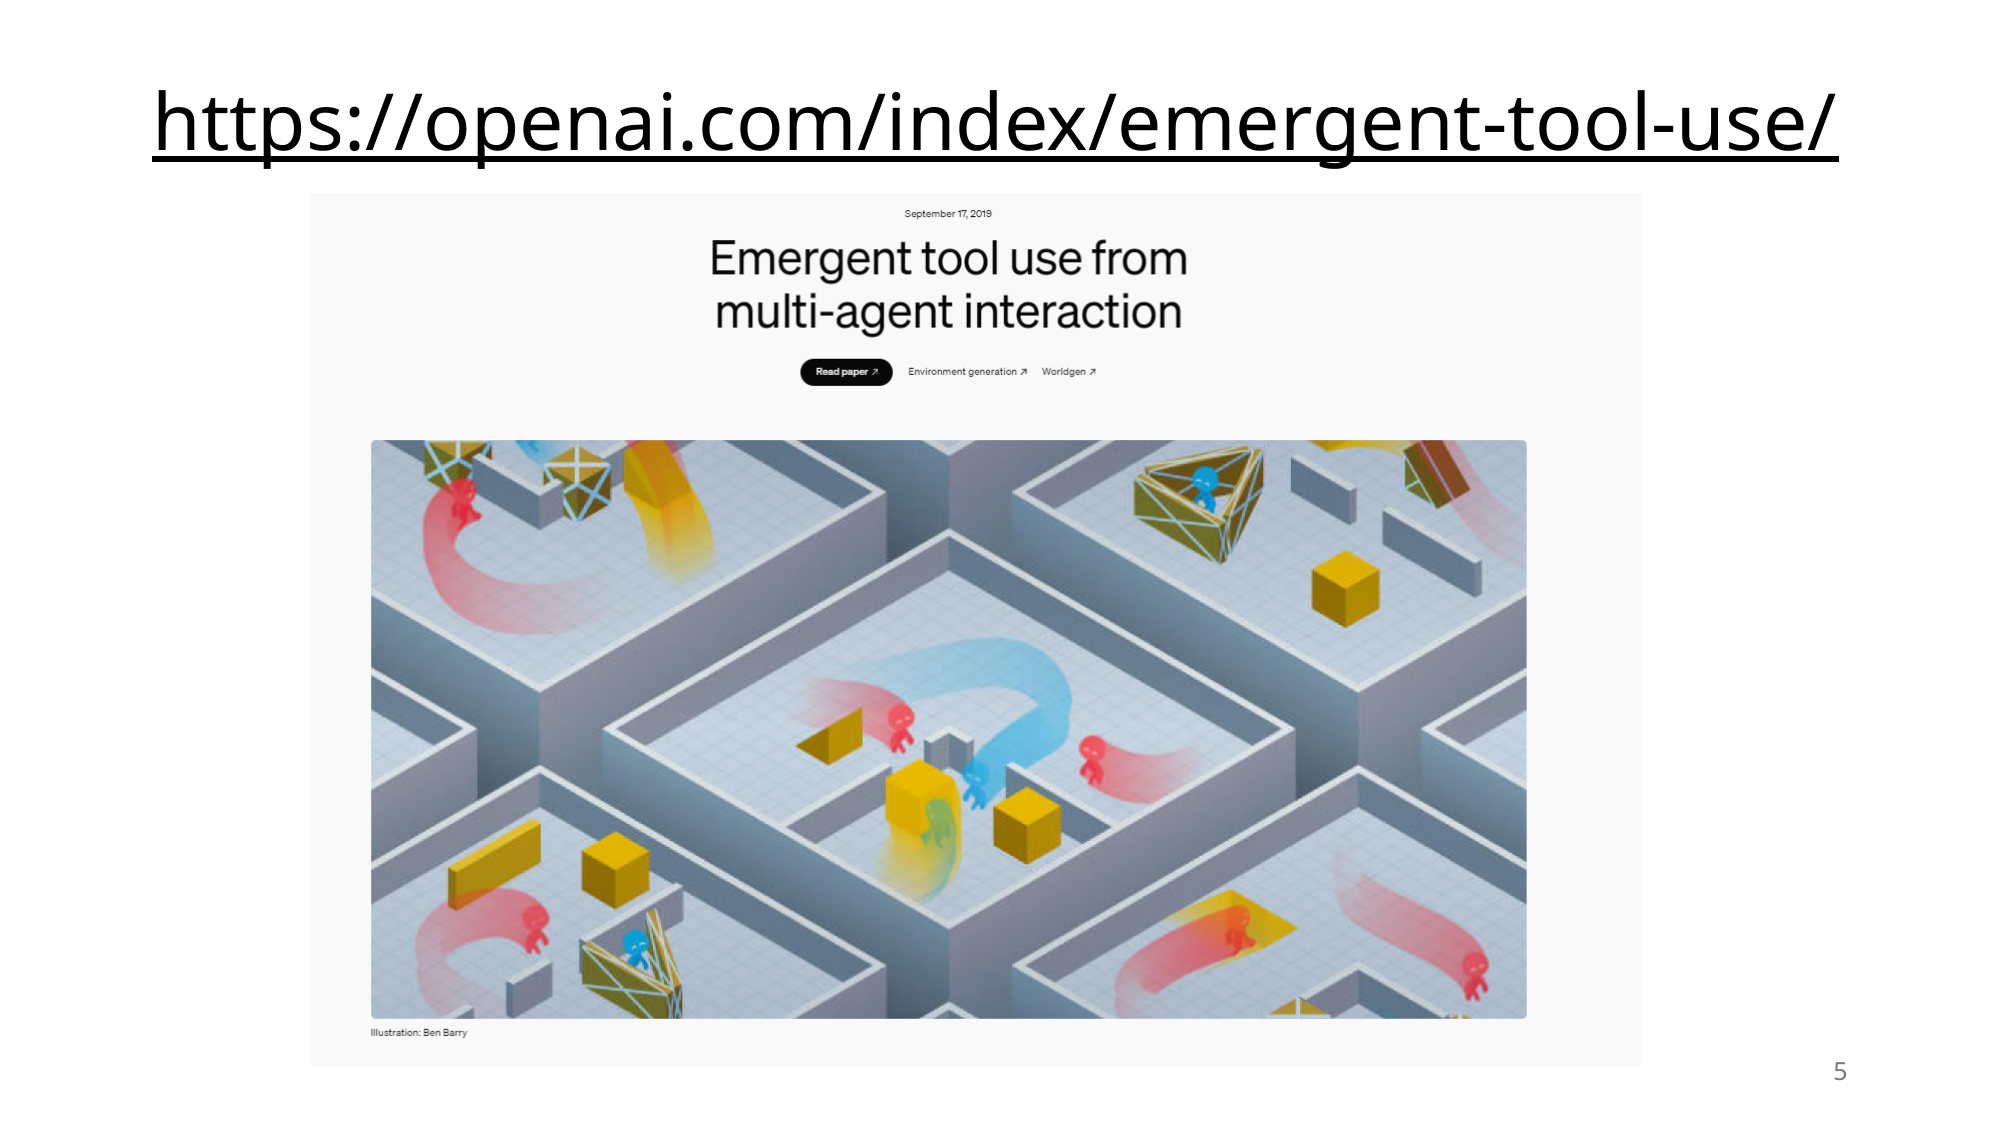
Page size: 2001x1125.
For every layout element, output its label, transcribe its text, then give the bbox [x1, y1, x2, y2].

title https://openai.com/index/emergent-tool-use/ [137, 59, 1863, 278]
picture [311, 193, 1642, 1066]
slide_number 5 [1412, 1042, 1863, 1103]
